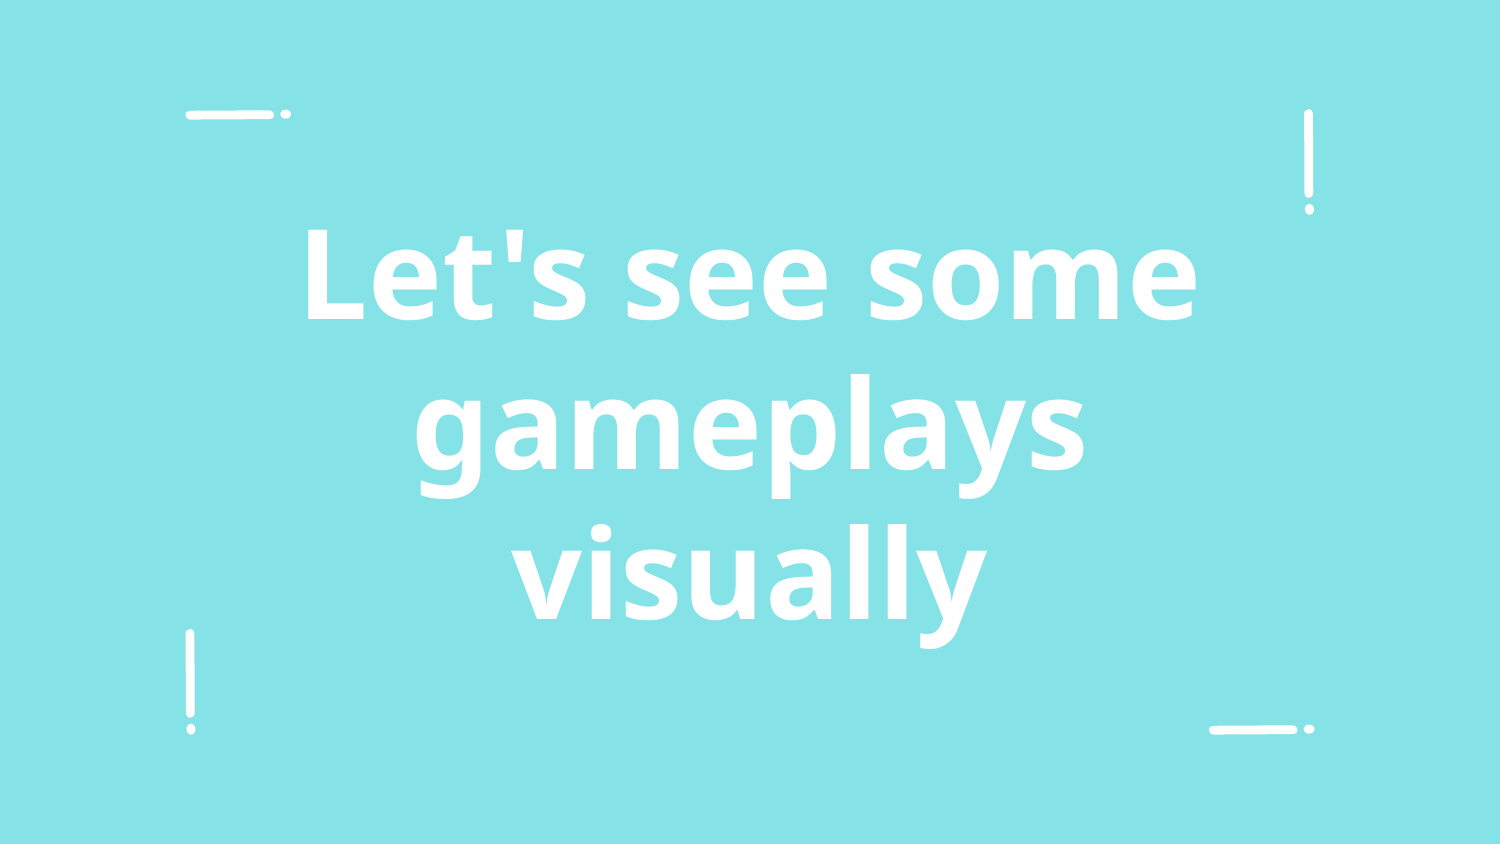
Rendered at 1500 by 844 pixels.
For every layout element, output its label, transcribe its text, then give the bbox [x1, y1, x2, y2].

text_box Let's see some gameplays visually [230, 179, 1270, 660]
